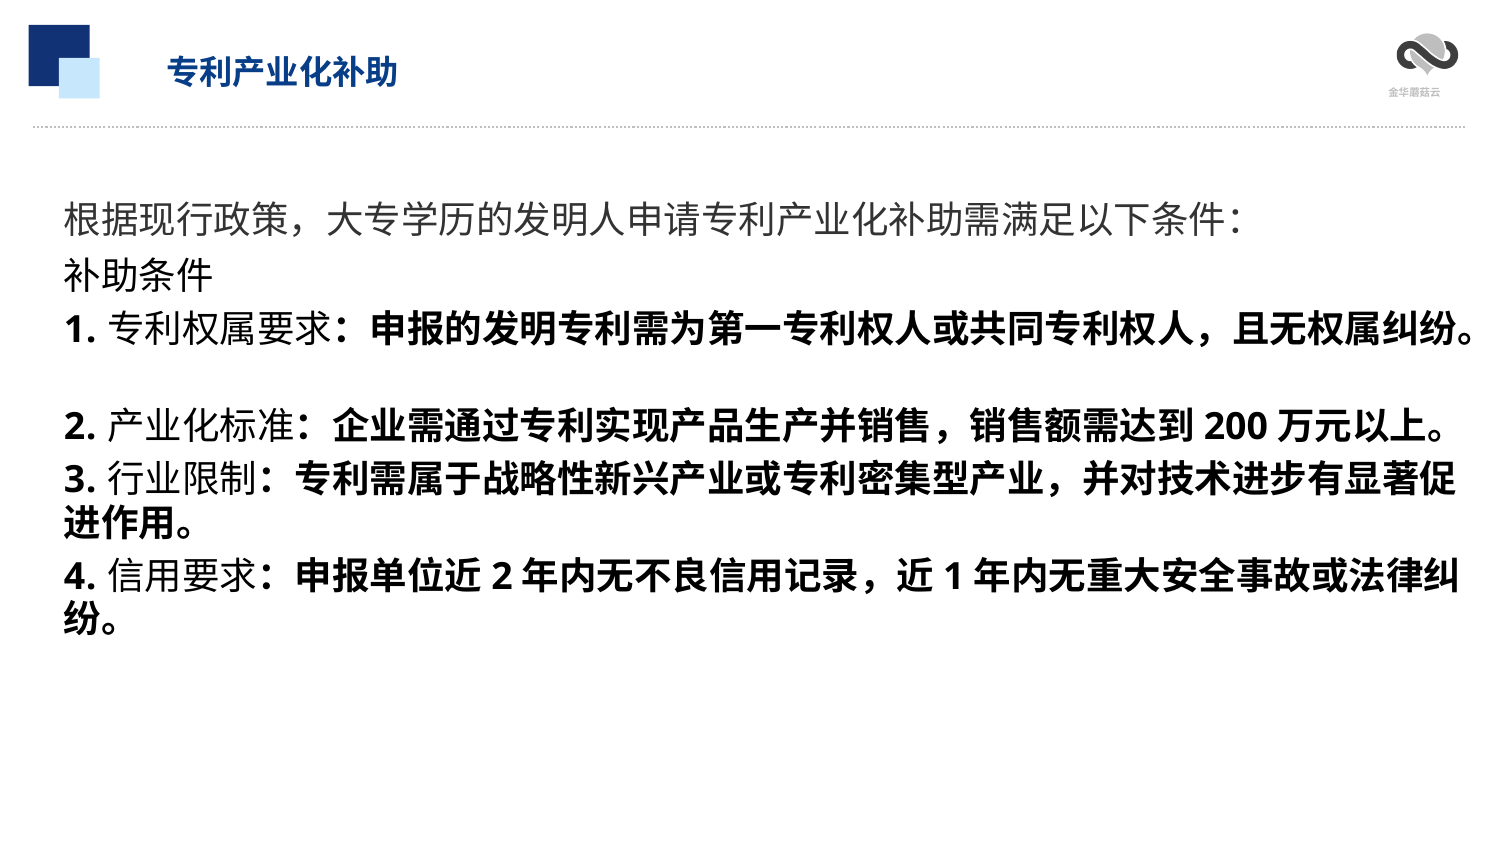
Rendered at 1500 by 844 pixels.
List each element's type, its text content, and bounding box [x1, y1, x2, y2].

text_box 根据现行政策，大专学历的发明人申请专利产业化补助需满足以下条件： 补助条件 ‌专利权属要求‌：申报的发明专利需为第一专利权人或共同专利权人，且无权属纠纷。 ‌ ‌产业化标准‌：企业需通过专利实现产品生产并销售，销售额需达到200万元以上。 ‌行业限制‌：专利需属于战略性新兴产业或专利密集型产业，并对技术进步有显著促进作用。 ‌ ‌信用要求‌：申报单位近2年内无不良信用记录，近1年内无重大安全事故或法律纠纷。 ‌ ‌ [49, 189, 1483, 704]
picture [1378, 22, 1466, 87]
text_box 专利产业化补助 [151, 43, 414, 99]
